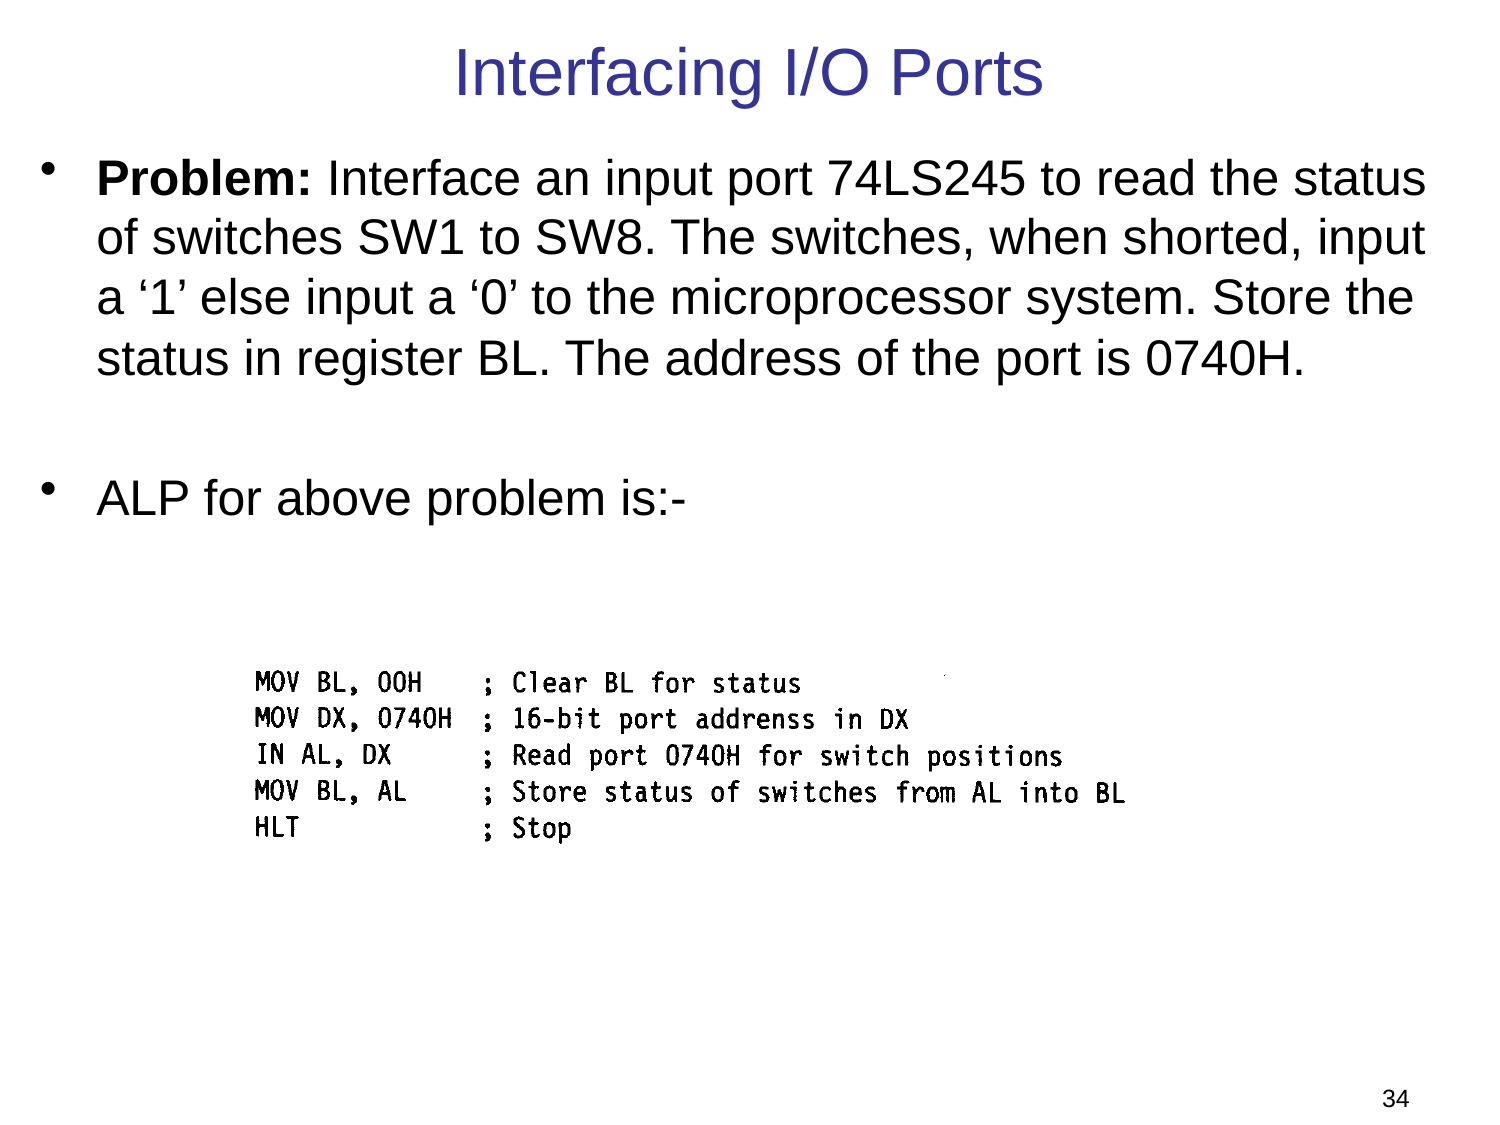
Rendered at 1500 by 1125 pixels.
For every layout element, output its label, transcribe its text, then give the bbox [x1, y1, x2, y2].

slide_number 34 [1074, 1074, 1426, 1103]
title Interfacing I/O Ports [24, 12, 1476, 126]
picture [224, 662, 1151, 867]
list Problem: Interface an input port 74LS245 to read the status of switches SW1 to SW8. The switches, when shorted, input a ‘1’ else input a ‘0’ to the microprocessor system. Store the status in register BL. The address of the port is 0740H. ALP for above problem is:- [24, 137, 1476, 1051]
